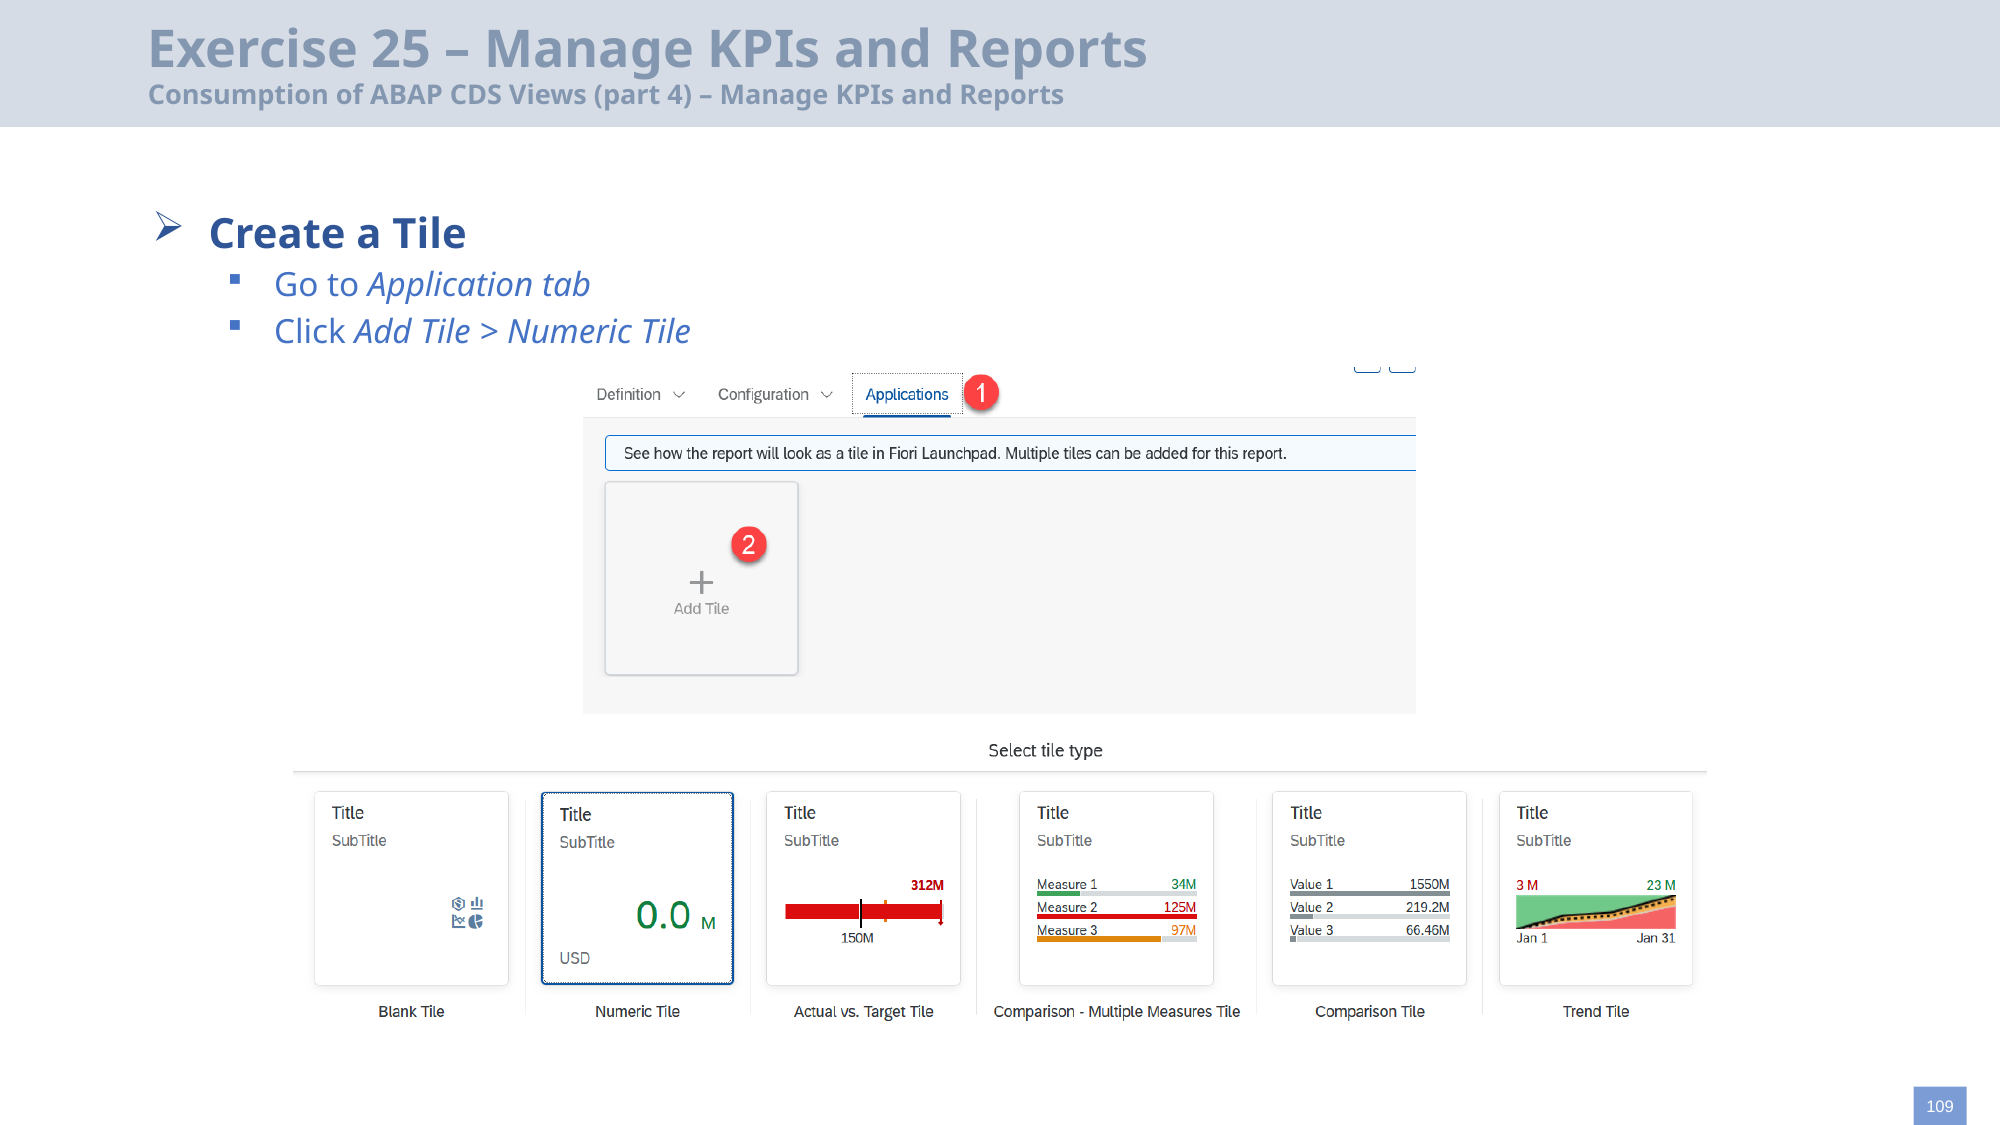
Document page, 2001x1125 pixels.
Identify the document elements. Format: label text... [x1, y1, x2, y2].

picture [583, 367, 1417, 714]
picture [292, 727, 1707, 1036]
list Create a Tile Go to Application tab Click Add Tile > Numeric Tile [137, 199, 1863, 1014]
title Exercise 25 – Manage KPIs and Reports Consumption of ABAP CDS Views (part 4) – Manage KPIs and Reports [133, 0, 1867, 128]
